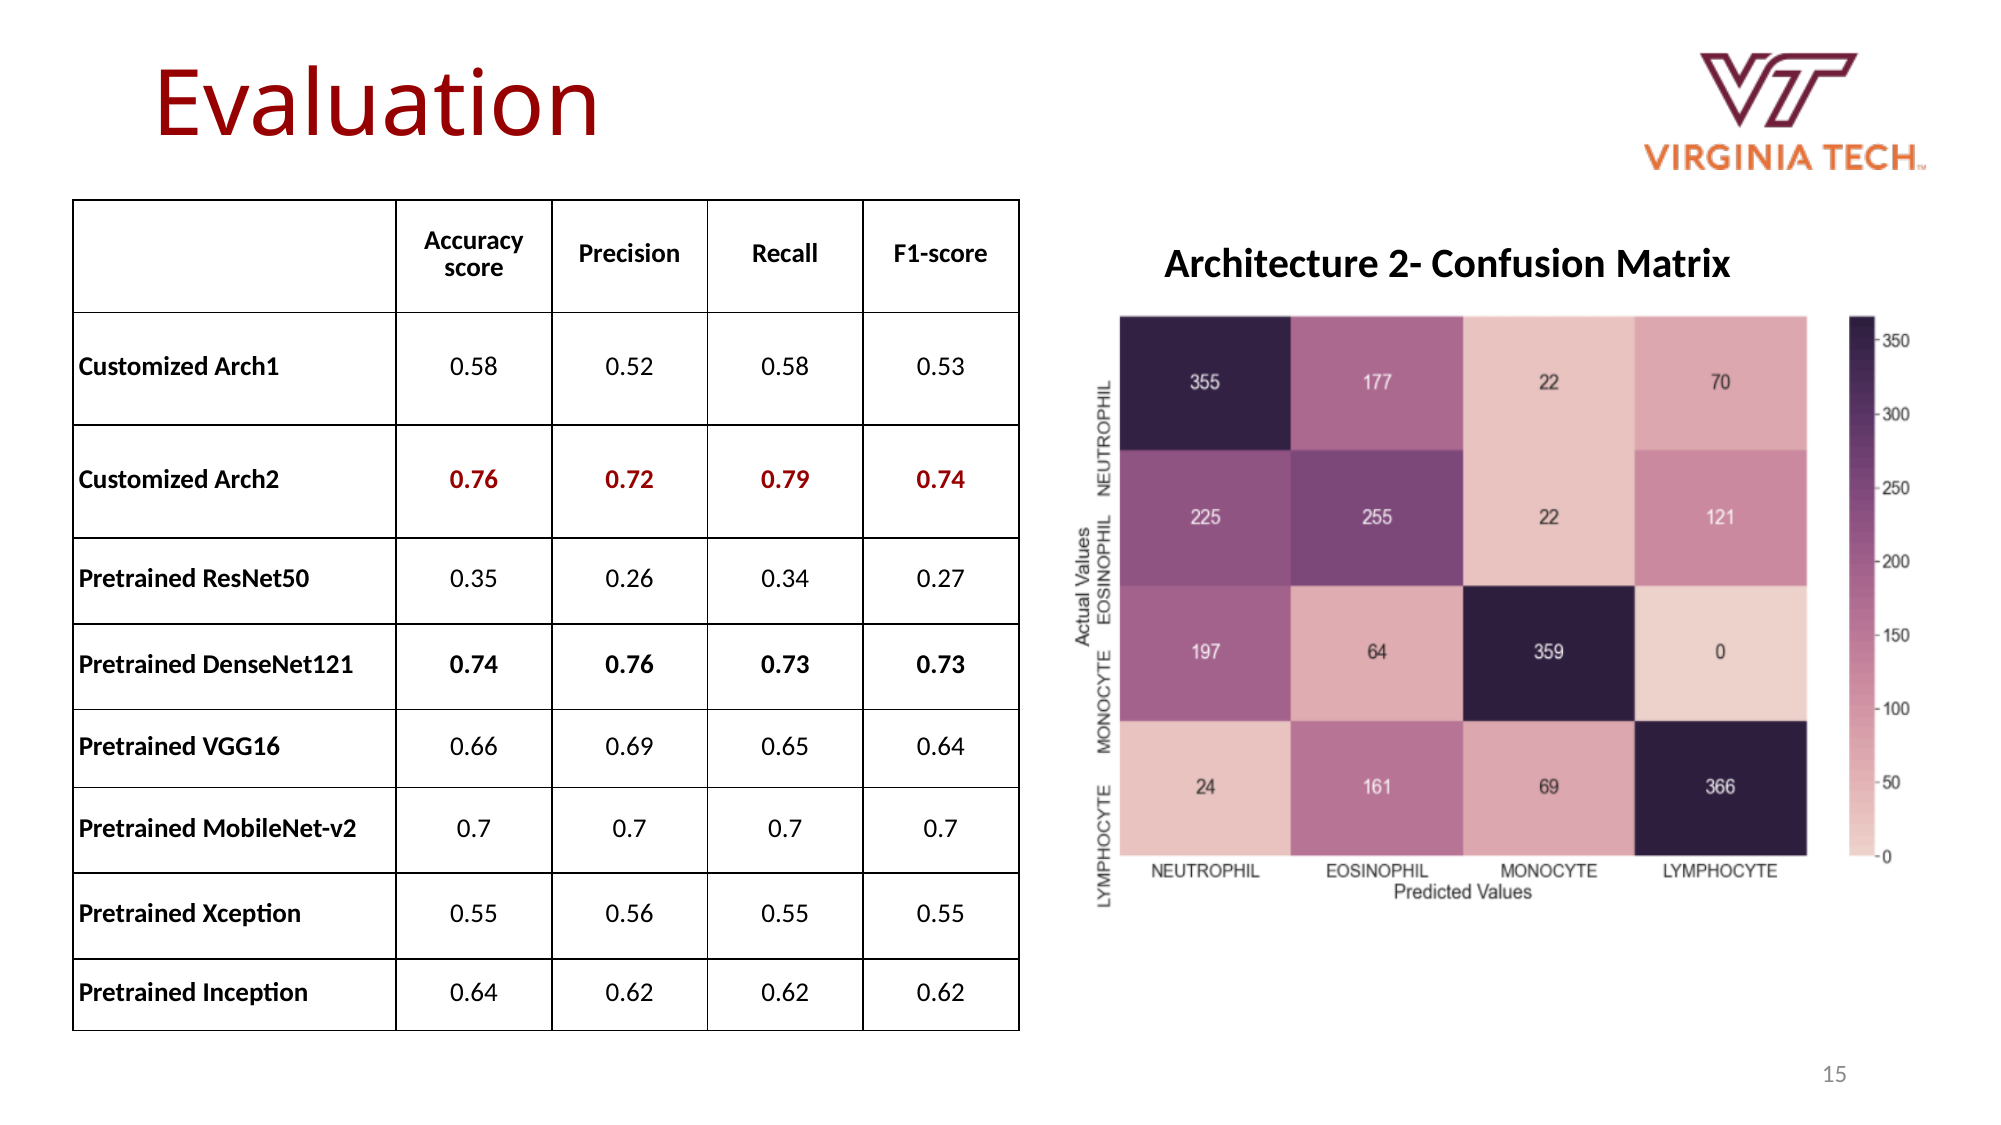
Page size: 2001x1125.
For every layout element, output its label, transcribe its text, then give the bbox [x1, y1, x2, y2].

text_box Architecture 2- Confusion Matrix [1149, 228, 1819, 293]
table_cell 0.7 [708, 788, 862, 872]
table_cell 0.79 [708, 426, 862, 537]
table_cell 0.73 [864, 625, 1018, 709]
table_header Recall [708, 215, 862, 312]
table_cell 0.35 [397, 539, 551, 623]
table_cell 0.56 [553, 874, 707, 958]
table_cell Pretrained ResNet50 [74, 539, 395, 623]
table_cell Pretrained MobileNet-v2 [74, 788, 395, 872]
table_cell 0.74 [864, 426, 1018, 537]
table_cell 0.72 [553, 426, 707, 537]
table_cell 0.64 [864, 710, 1018, 787]
table_cell 0.62 [553, 960, 707, 1030]
table_cell Pretrained VGG16 [74, 710, 395, 787]
picture [1049, 307, 1919, 917]
table_cell 0.69 [553, 710, 707, 787]
table_cell 0.65 [708, 710, 862, 787]
table_cell 0.27 [864, 539, 1018, 623]
table_cell 0.53 [864, 313, 1018, 424]
table_cell 0.58 [397, 313, 551, 424]
table_cell 0.76 [397, 426, 551, 537]
table_cell 0.74 [397, 625, 551, 709]
table_cell 0.62 [708, 960, 862, 1030]
table_cell 0.64 [397, 960, 551, 1030]
table_cell Pretrained Inception [74, 960, 395, 1030]
table_cell 0.62 [864, 960, 1018, 1030]
table_cell 0.66 [397, 710, 551, 787]
table_cell 0.73 [708, 625, 862, 709]
title Evaluation [137, 0, 1863, 215]
table_cell Pretrained DenseNet121 [74, 625, 395, 709]
table_cell 0.76 [553, 625, 707, 709]
table_cell 0.7 [864, 788, 1018, 872]
table_cell 0.34 [708, 539, 862, 623]
table_cell Customized Arch1 [74, 313, 395, 424]
table_cell 0.55 [708, 874, 862, 958]
table_cell Pretrained Xception [74, 874, 395, 958]
table_header [74, 201, 395, 312]
table_cell 0.55 [864, 874, 1018, 958]
table_header Precision [553, 215, 707, 312]
table_header F1-score [864, 215, 1018, 312]
picture [1644, 52, 1926, 170]
table_cell 0.52 [553, 313, 707, 424]
table_header Accuracy score [397, 215, 551, 312]
table_cell 0.55 [397, 874, 551, 958]
table_cell 0.7 [553, 788, 707, 872]
table_cell 0.7 [397, 788, 551, 872]
table_cell 0.26 [553, 539, 707, 623]
table_cell Customized Arch2 [74, 426, 395, 537]
slide_number 15 [1412, 1042, 1863, 1103]
table_cell 0.58 [708, 313, 862, 424]
